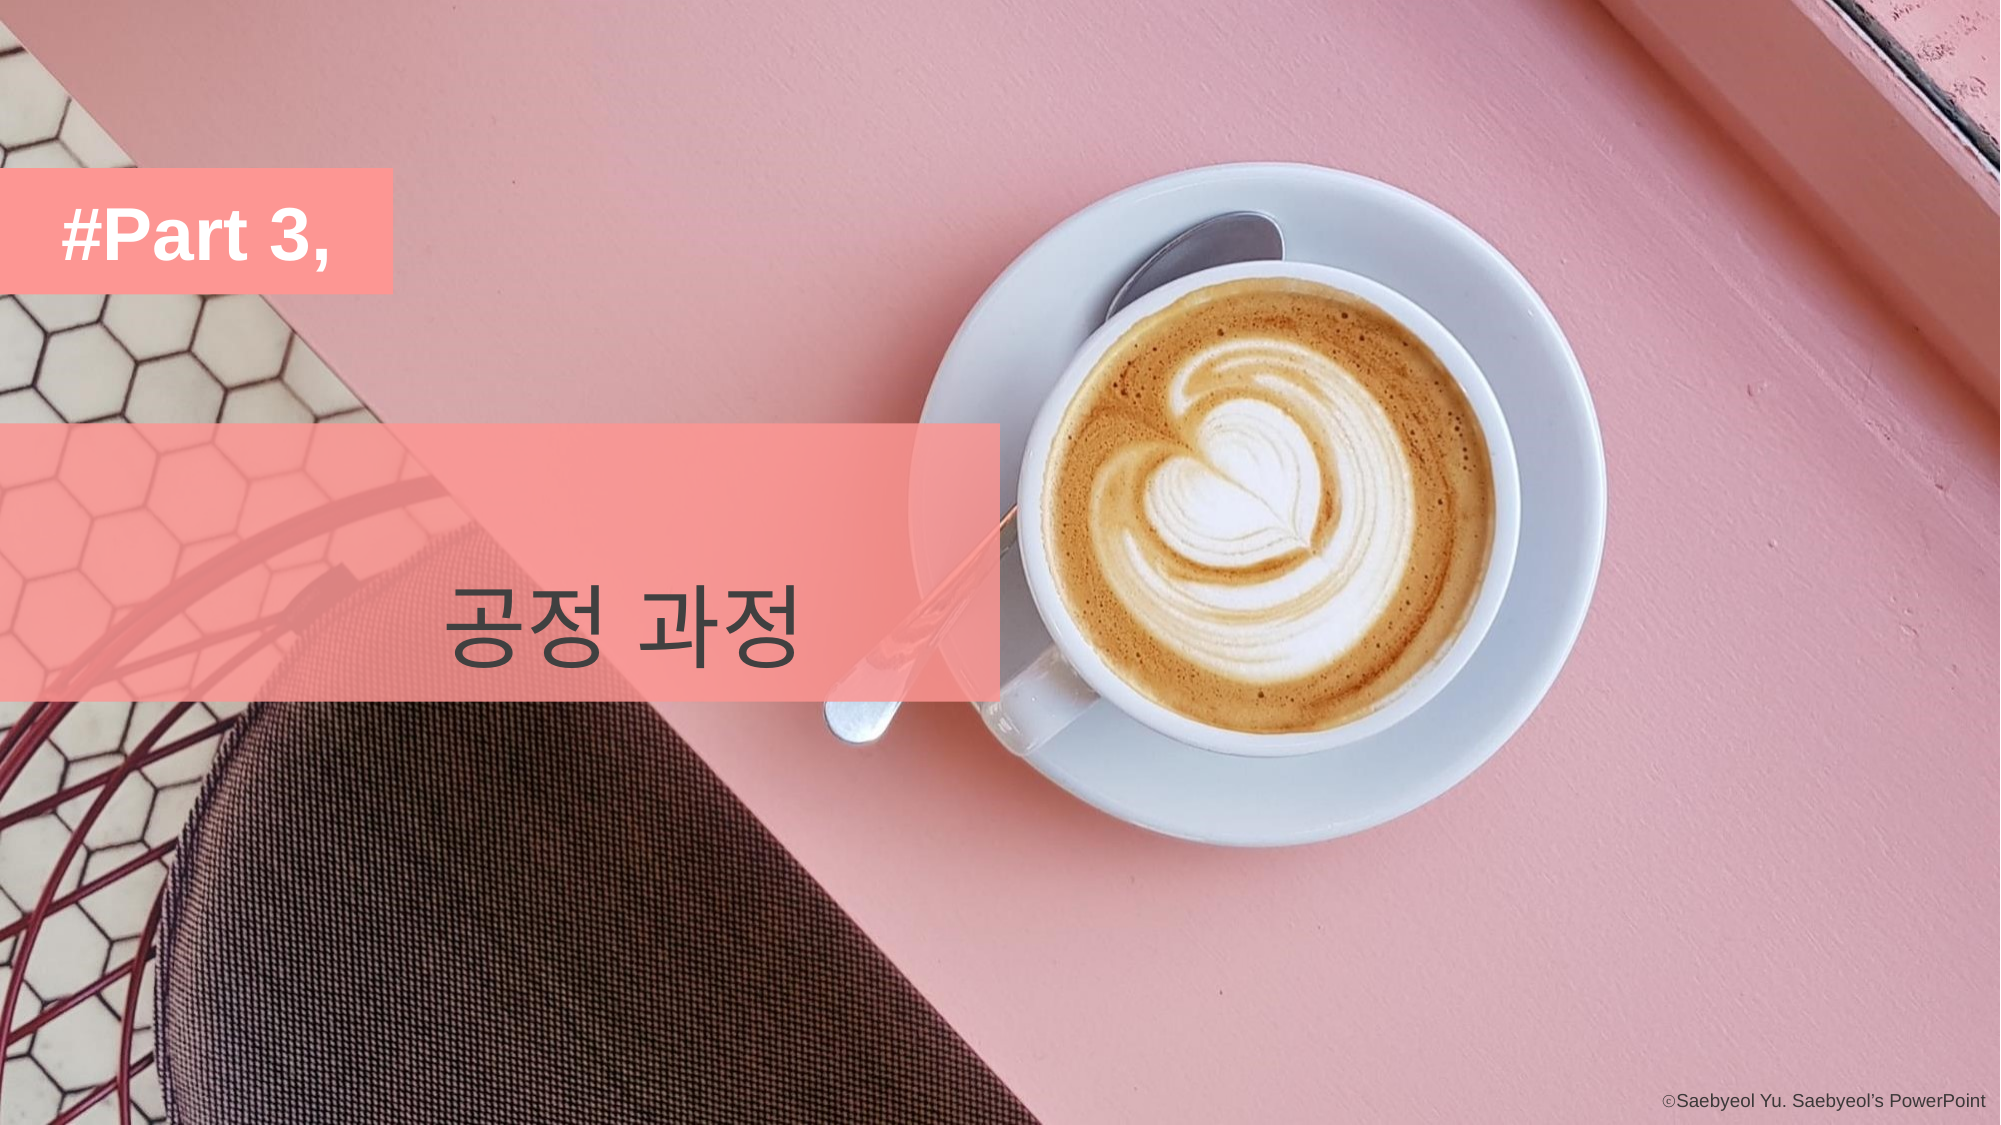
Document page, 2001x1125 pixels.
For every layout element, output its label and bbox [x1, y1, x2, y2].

text_box [0, 168, 394, 295]
picture [0, 0, 2000, 1125]
